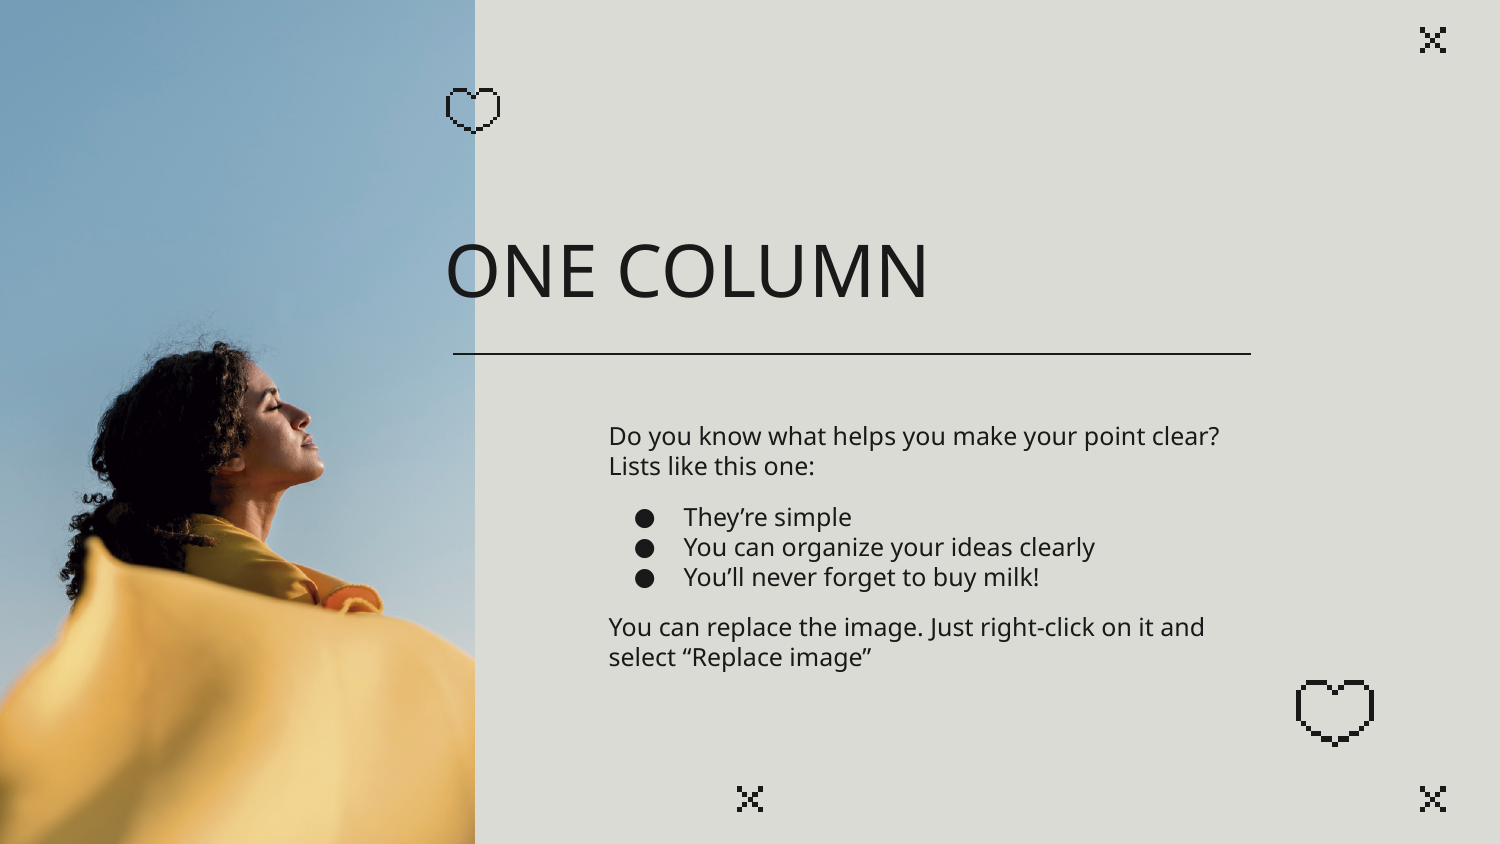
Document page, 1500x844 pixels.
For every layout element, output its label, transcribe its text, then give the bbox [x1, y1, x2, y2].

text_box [1295, 679, 1375, 747]
picture [0, 0, 475, 844]
title ONE COLUMN [479, 209, 1135, 304]
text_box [446, 88, 501, 135]
subtitle Do you know what helps you make your point clear? Lists like this one: They’re simple You can organize your ideas clearly You’ll never forget to buy milk! You can replace the image. Just right-click on it and select “Replace image” [593, 405, 1249, 703]
